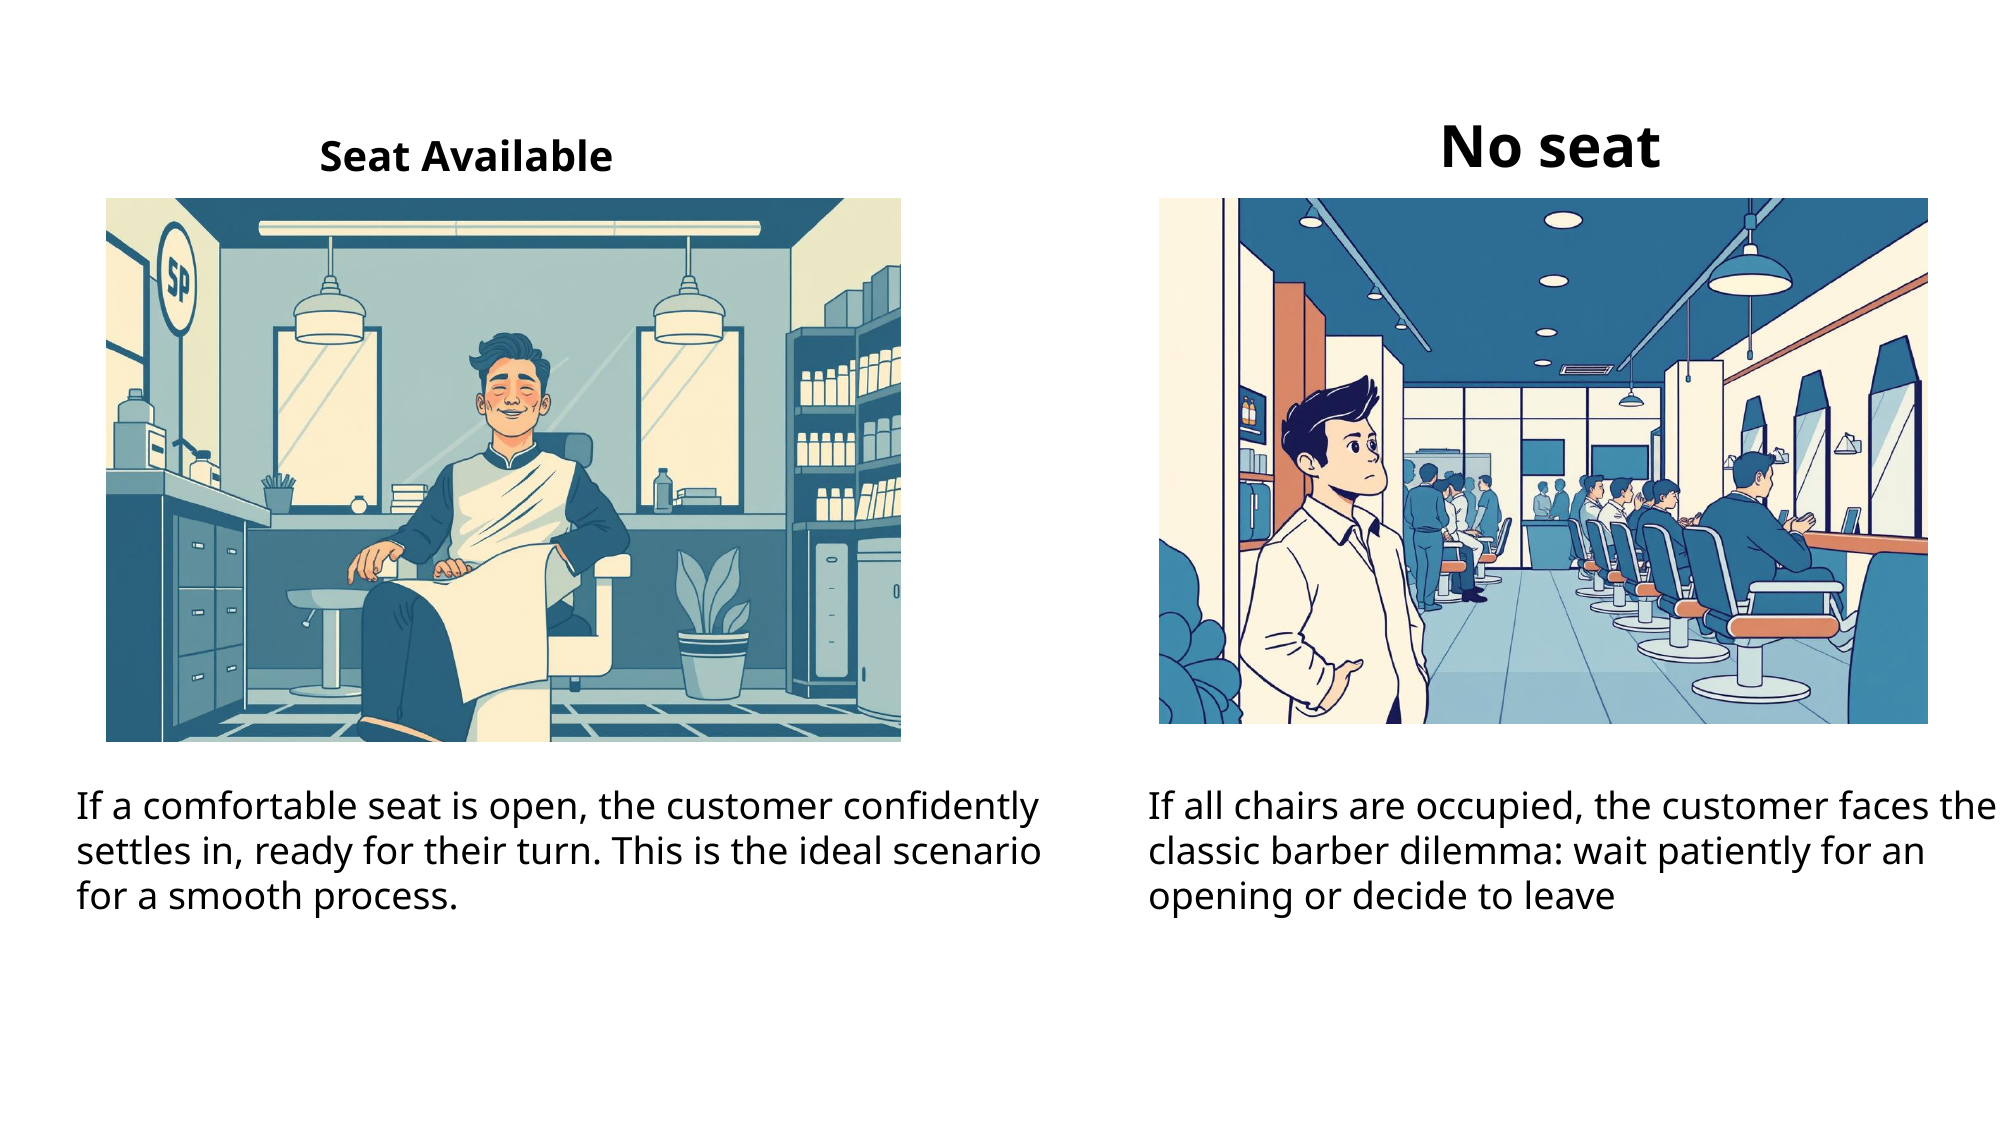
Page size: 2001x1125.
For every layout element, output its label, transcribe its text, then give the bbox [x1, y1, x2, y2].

text_box If a comfortable seat is open, the customer confidently settles in, ready for their turn. This is the ideal scenario for a smooth process. [61, 774, 1062, 925]
text_box No seat [1425, 102, 1906, 187]
picture [1159, 198, 1928, 724]
text_box Seat Available [304, 122, 642, 188]
text_box If all chairs are occupied, the customer faces the classic barber dilemma: wait patiently for an opening or decide to leave [1133, 774, 2000, 925]
picture [106, 198, 901, 742]
